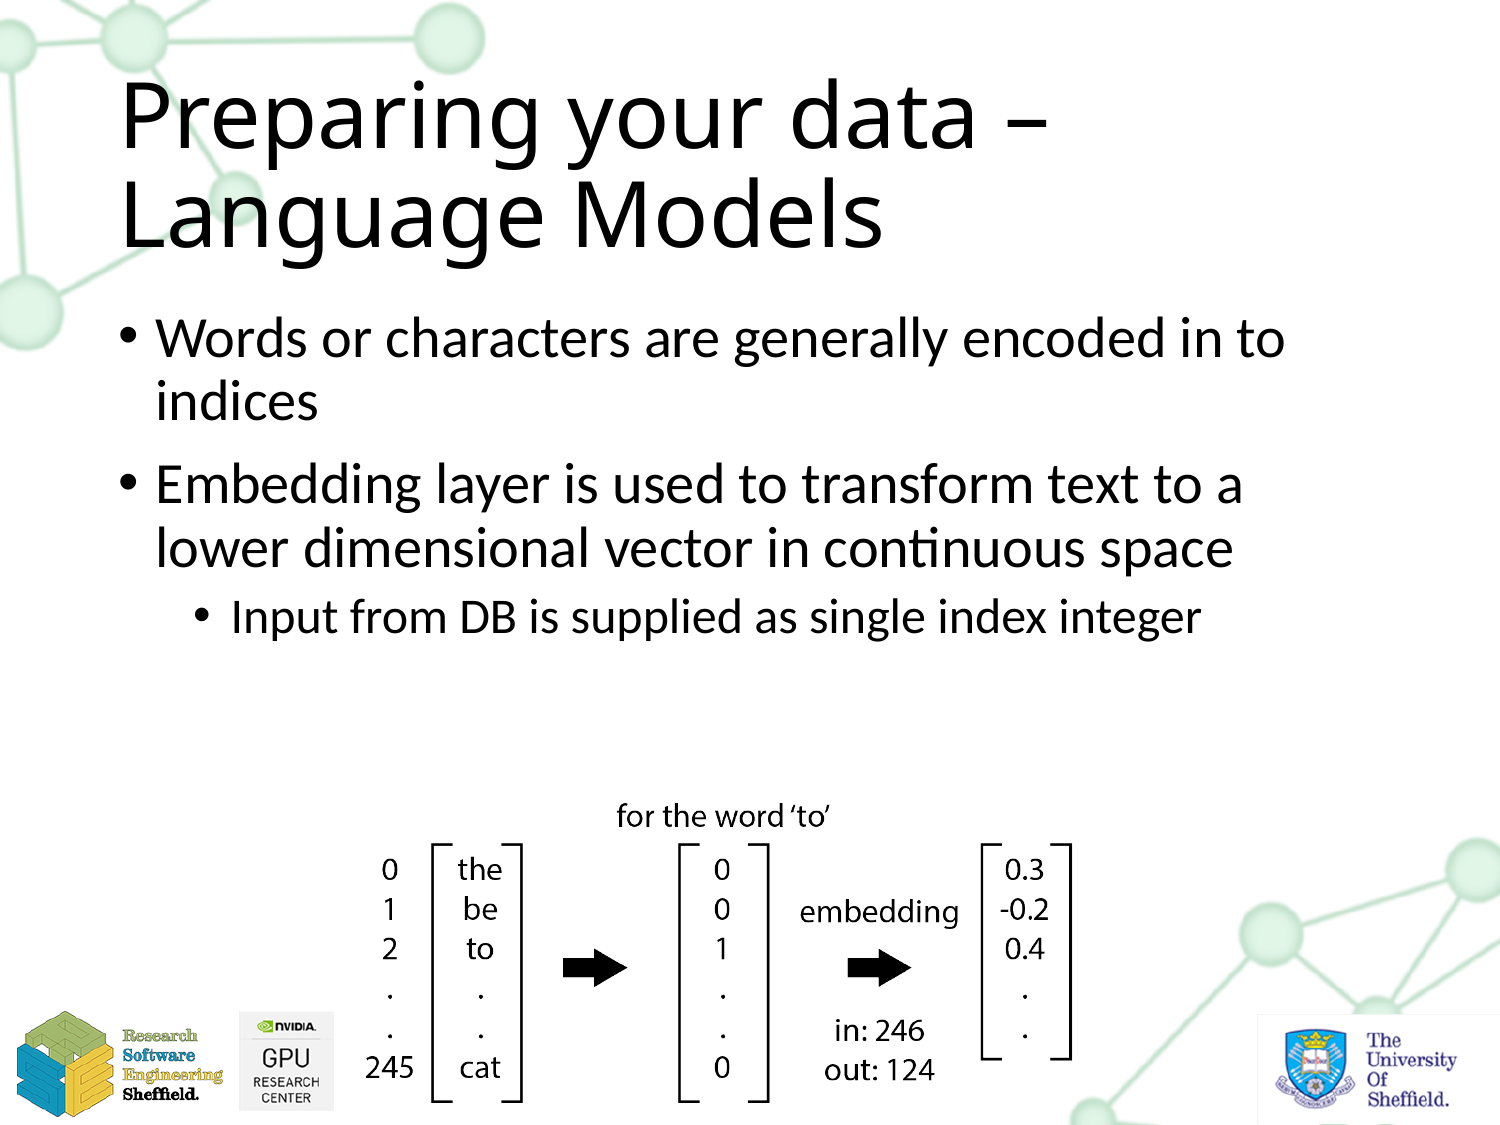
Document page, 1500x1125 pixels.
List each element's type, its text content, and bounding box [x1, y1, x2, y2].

picture [0, 0, 1500, 1125]
list Words or characters are generally encoded in to indices Embedding layer is used to transform text to a lower dimensional vector in continuous space Input from DB is supplied as single index integer [103, 299, 1397, 1014]
title Preparing your data – Language Models [103, 59, 1397, 278]
